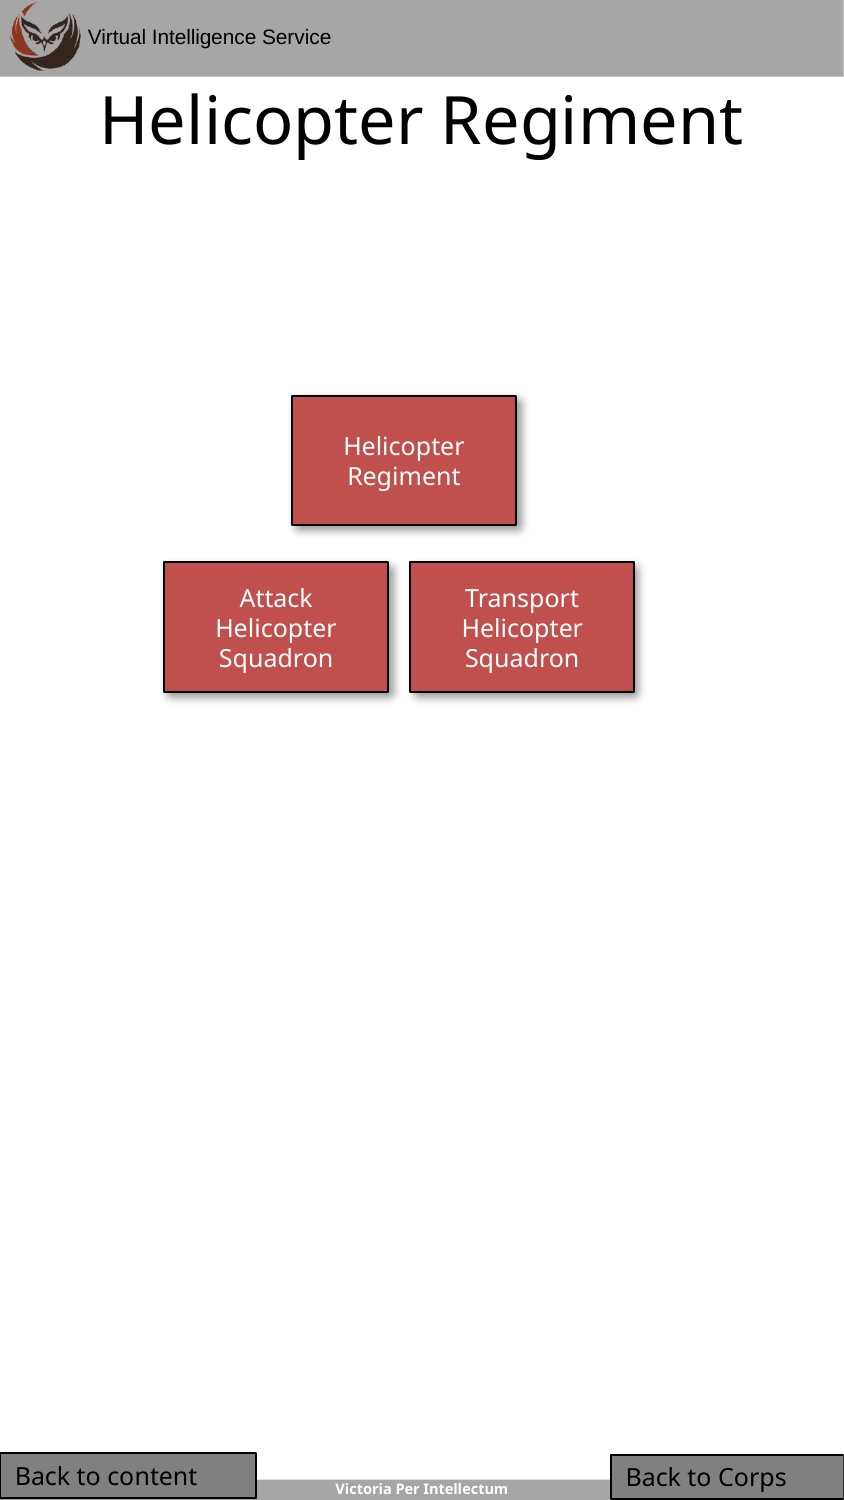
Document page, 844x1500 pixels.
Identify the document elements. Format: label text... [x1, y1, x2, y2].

text_box Back to content [0, 1453, 257, 1498]
text_box Back to Corps [610, 1454, 844, 1500]
text_box Helicopter Regiment [290, 393, 518, 528]
picture [0, 0, 88, 76]
text_box Attack Helicopter Squadron [162, 560, 390, 694]
text_box Transport Helicopter Squadron [408, 560, 637, 694]
title Helicopter Regiment [0, 76, 844, 160]
